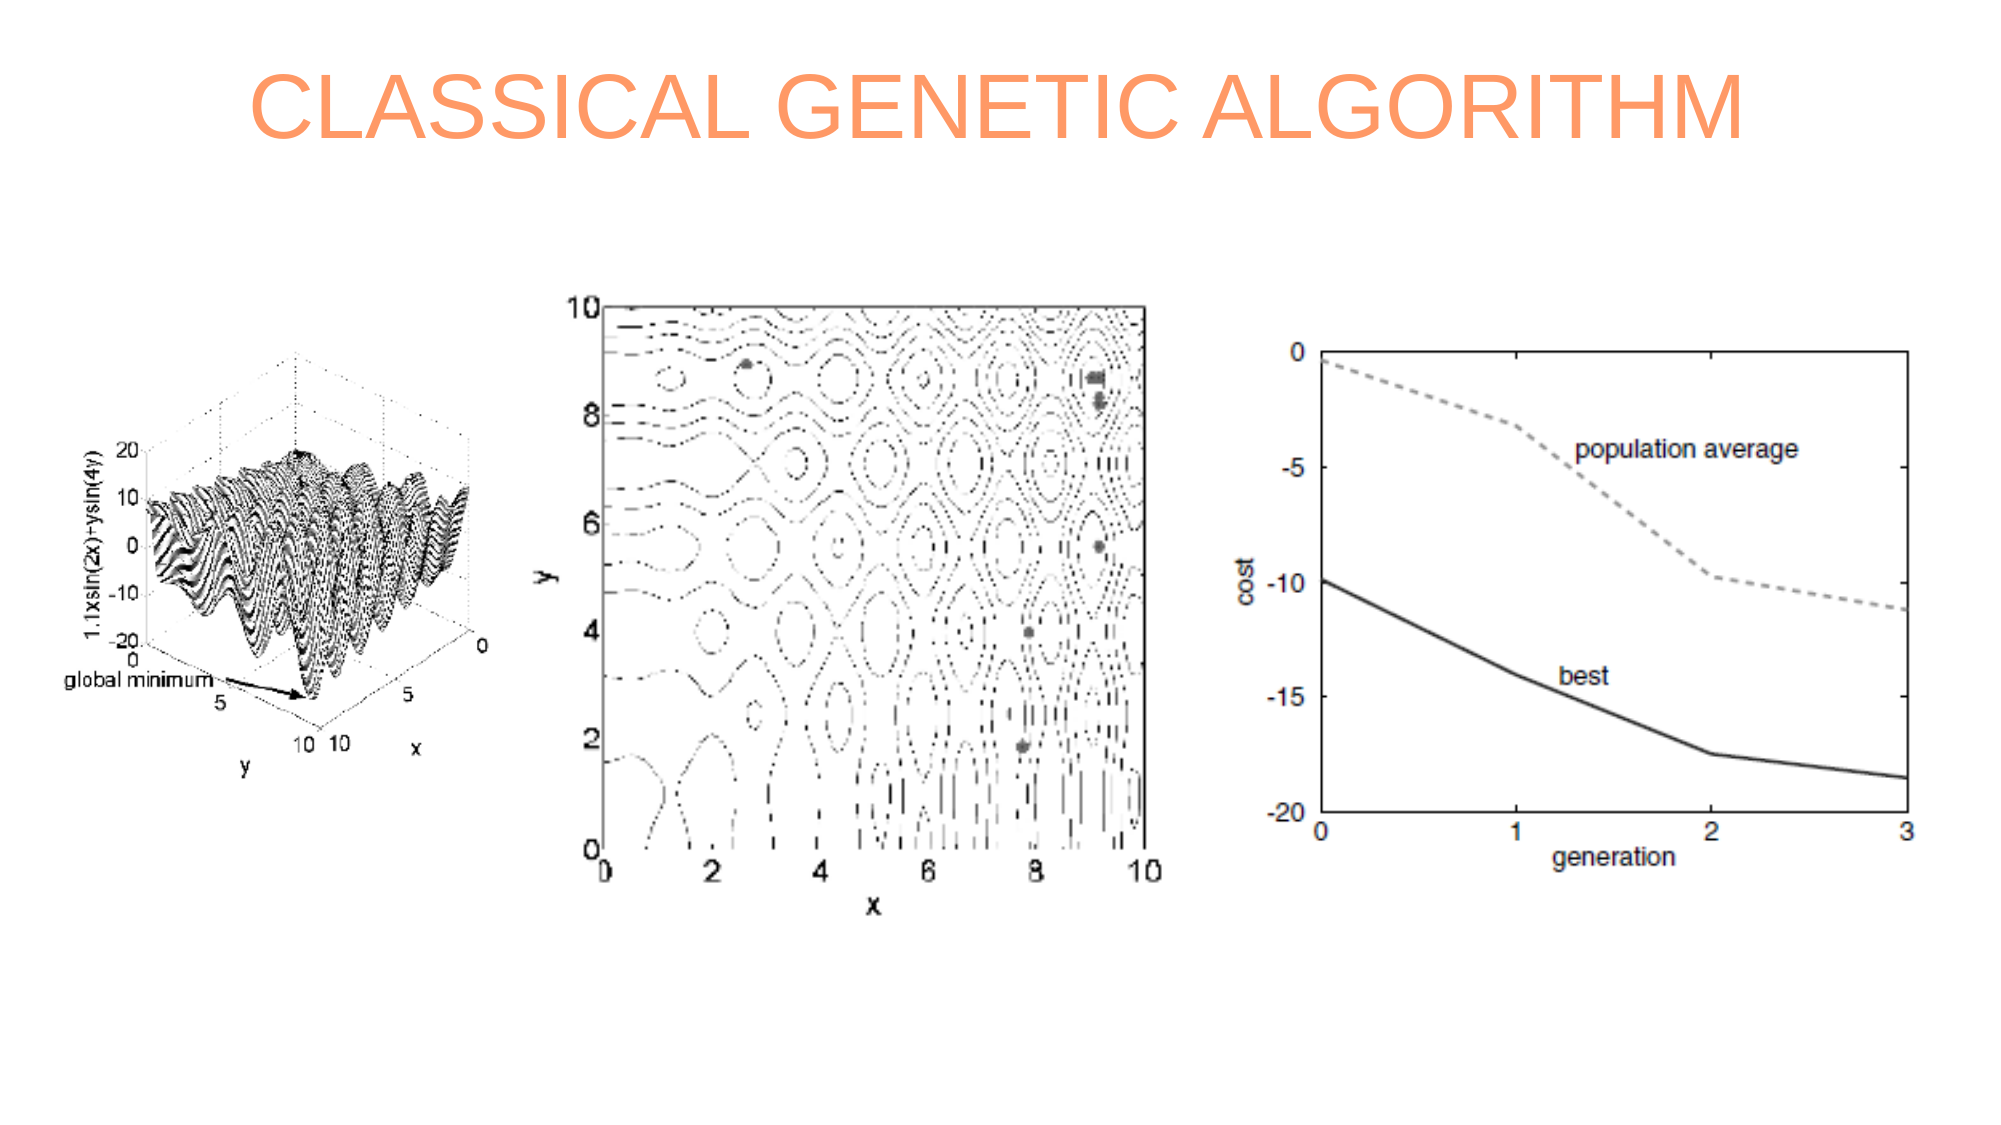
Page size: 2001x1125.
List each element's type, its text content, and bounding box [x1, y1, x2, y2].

picture [1192, 307, 1954, 879]
title CLASSICAL GENETIC ALGORITHM [136, 0, 1862, 218]
picture [34, 281, 1169, 928]
